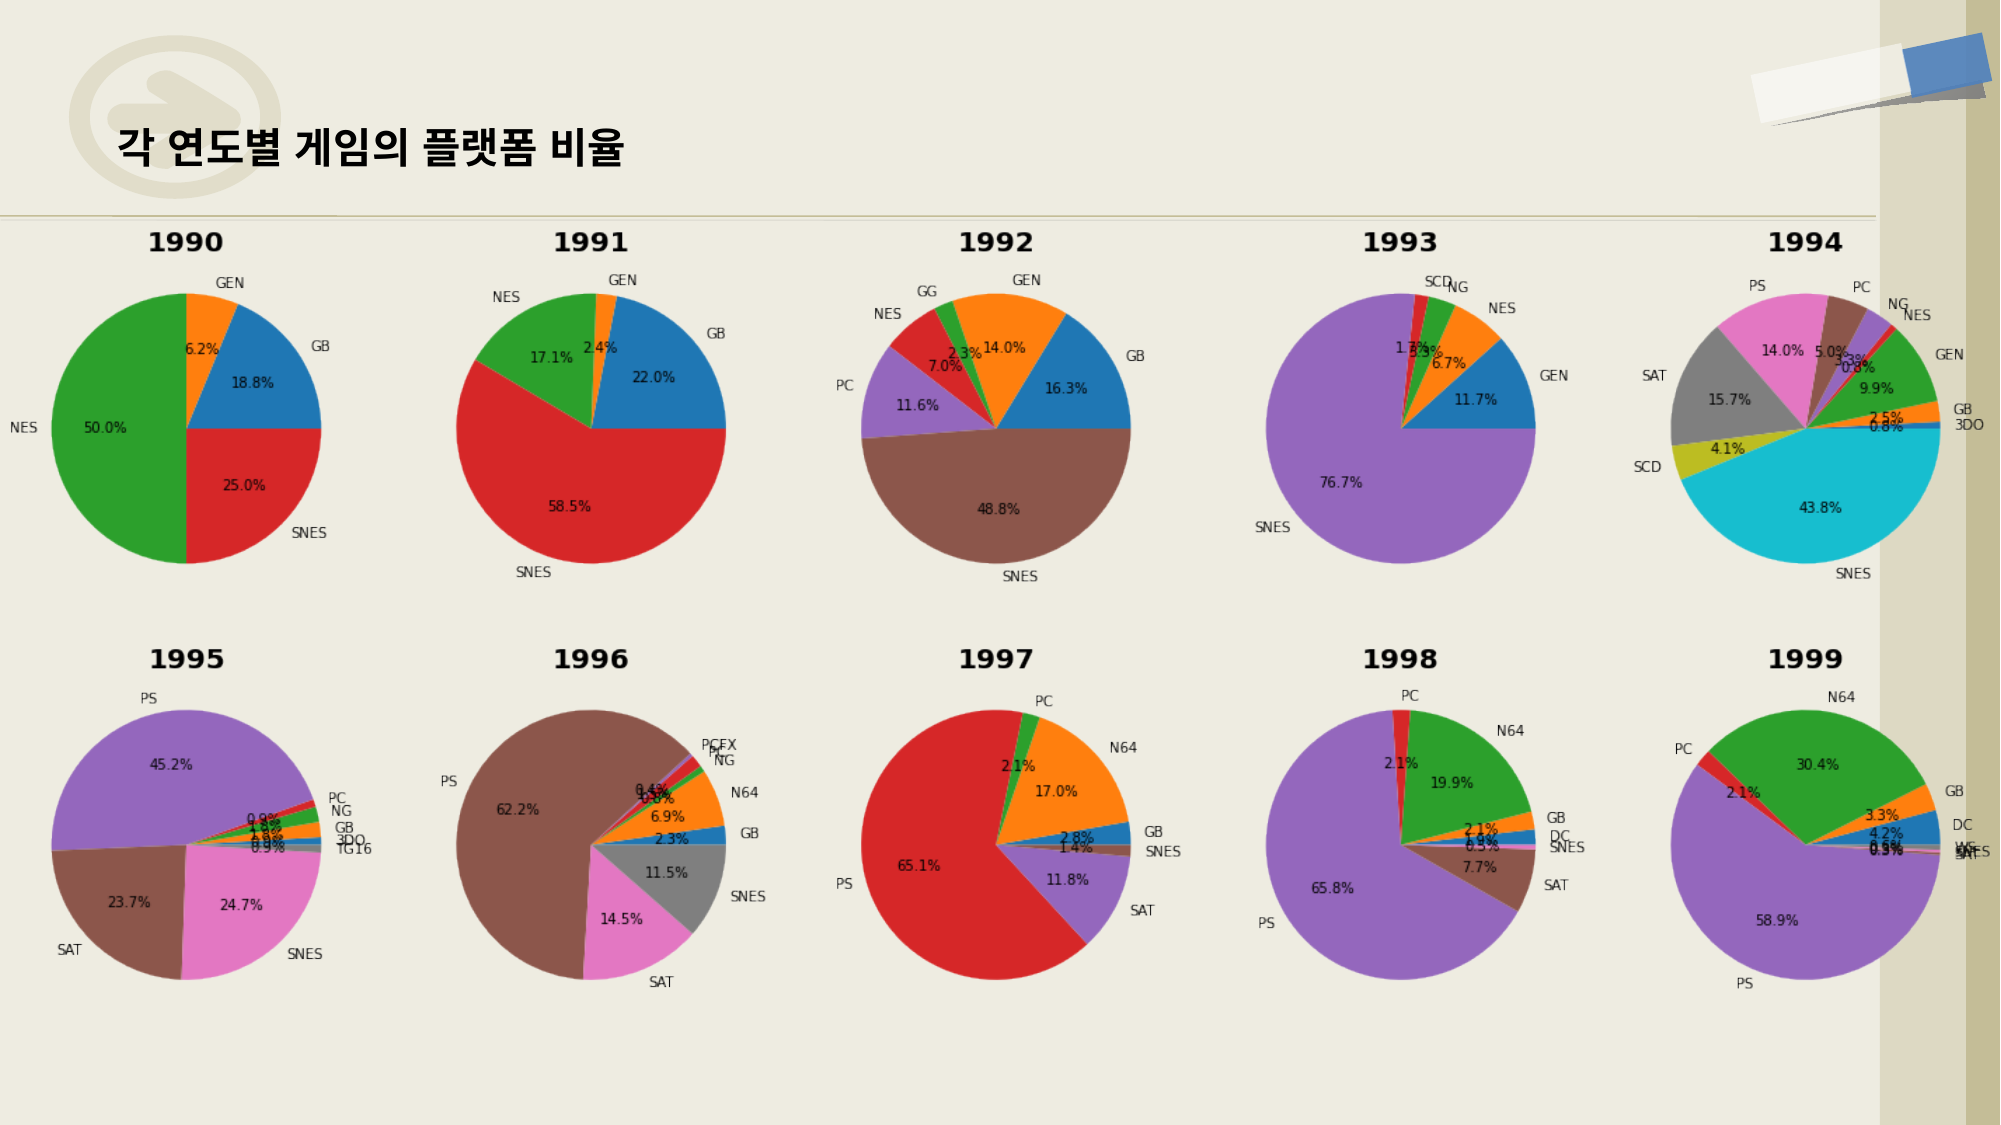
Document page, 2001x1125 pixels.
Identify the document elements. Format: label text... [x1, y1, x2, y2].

picture [0, 221, 2000, 1025]
text_box 각 연도별 게임의 플랫폼 비율 [102, 114, 844, 180]
